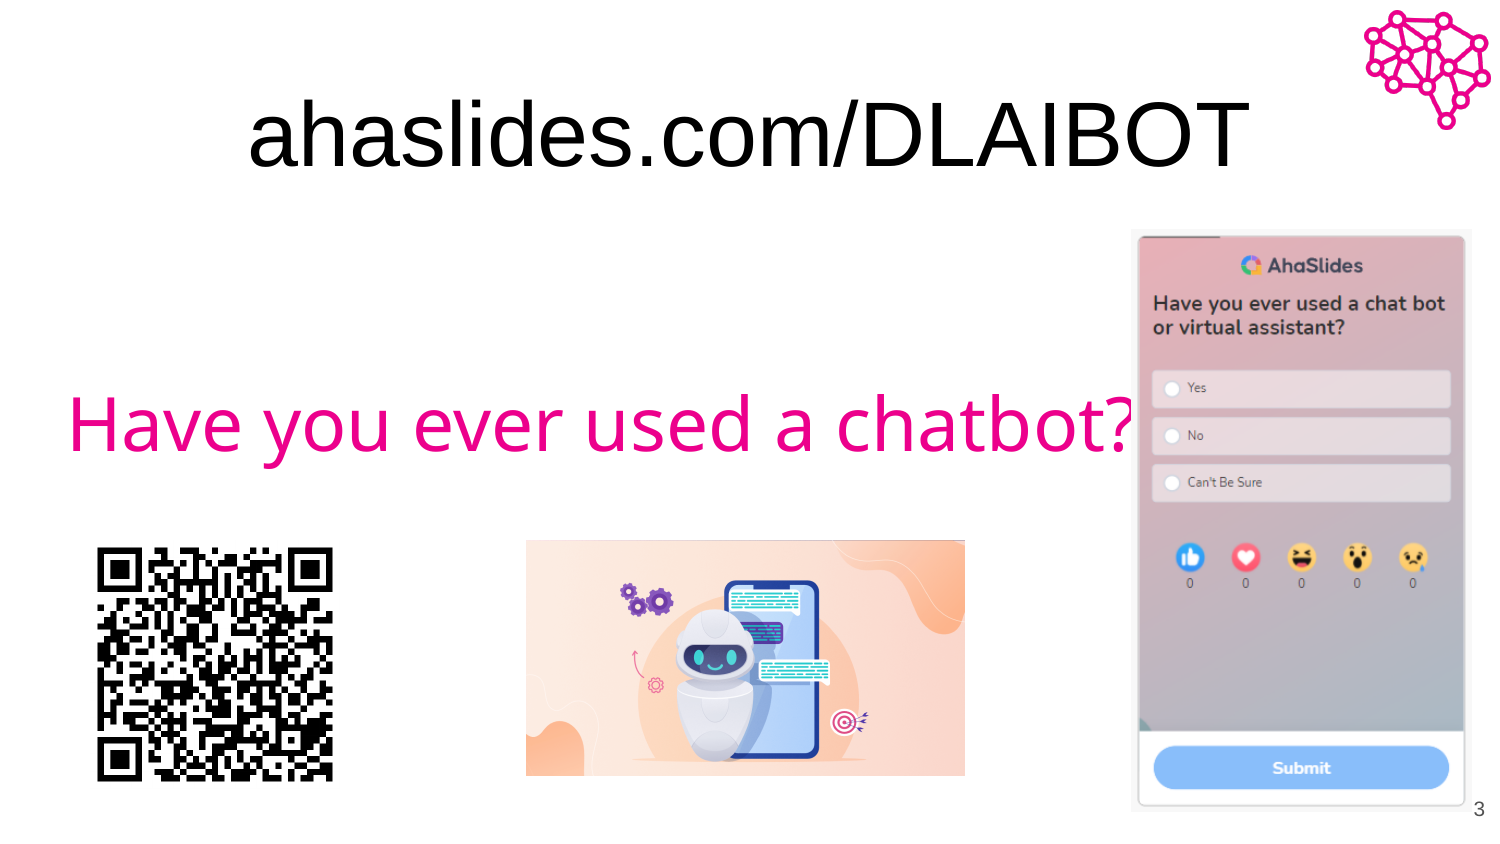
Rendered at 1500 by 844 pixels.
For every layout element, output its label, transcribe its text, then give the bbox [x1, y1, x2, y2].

picture [1131, 229, 1472, 812]
text_box ahaslides.com/DLAIBOT [229, 67, 1271, 193]
picture [526, 539, 965, 777]
picture [1364, 10, 1491, 130]
slide_number 3 [1410, 776, 1500, 841]
picture [90, 539, 340, 790]
title Have you ever used a chatbot? [51, 352, 1126, 491]
